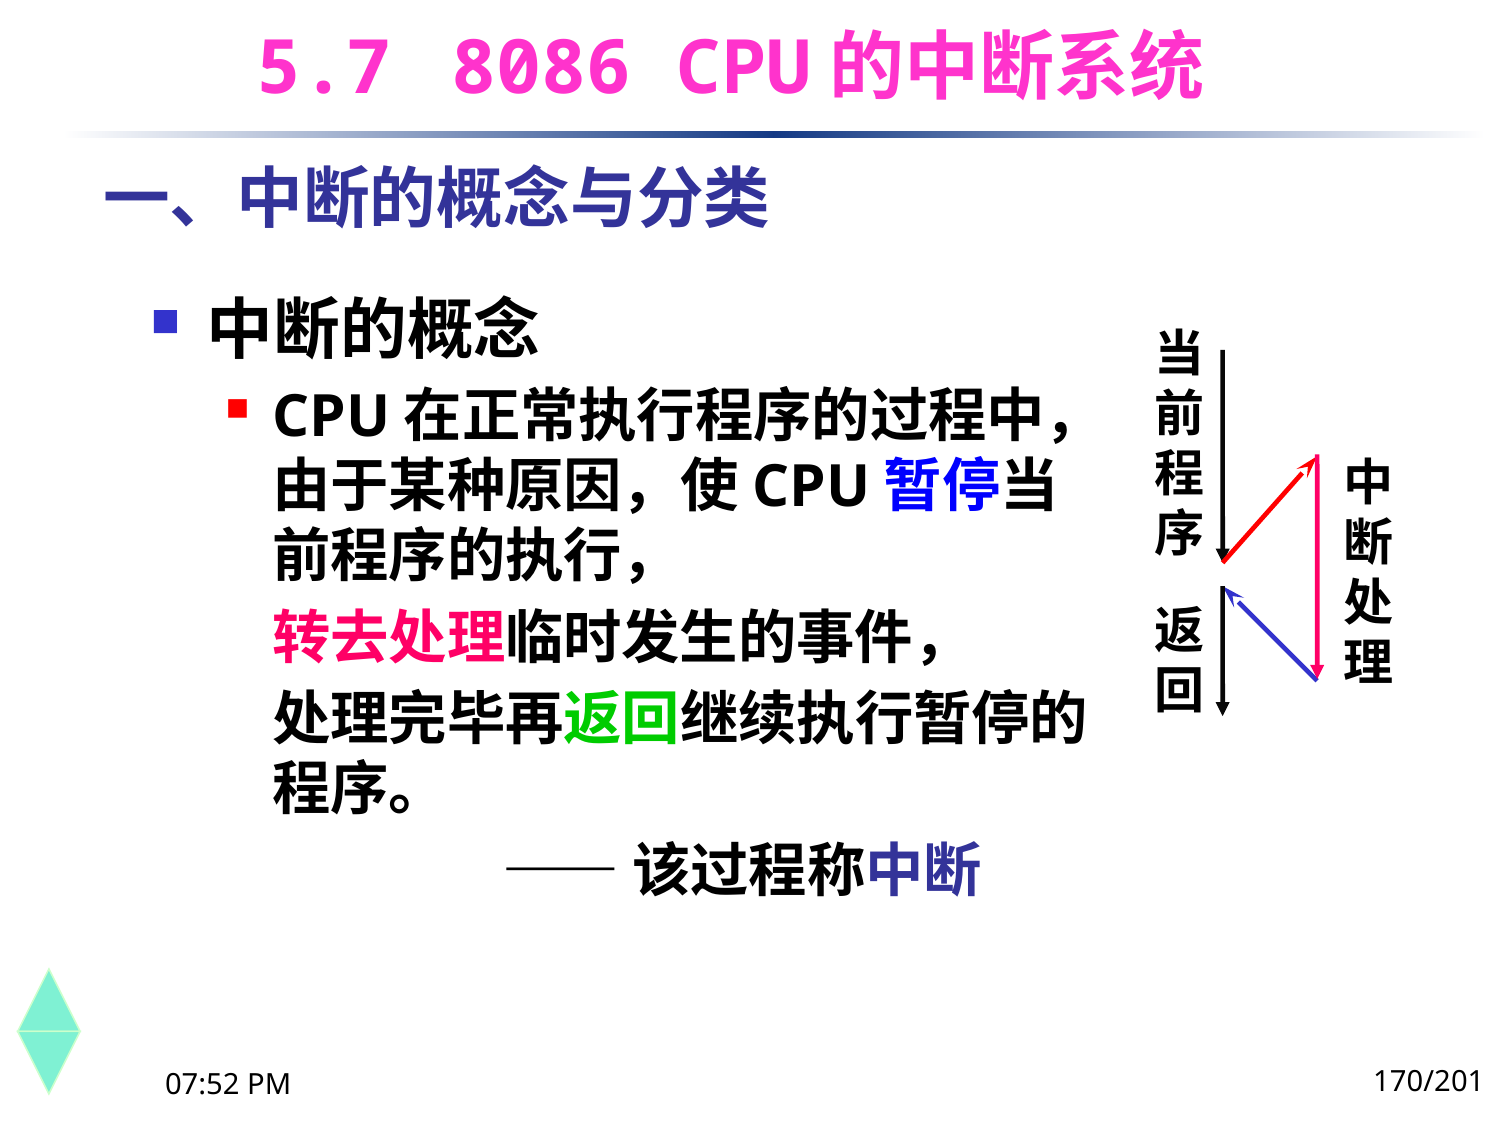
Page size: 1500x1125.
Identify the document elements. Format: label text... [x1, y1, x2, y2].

text_box [1225, 587, 1242, 606]
text_box 一、中断的概念与分类 [88, 148, 857, 244]
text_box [1316, 442, 1389, 698]
slide_number 下午8时26分 [149, 1037, 463, 1113]
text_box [1139, 585, 1223, 727]
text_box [1139, 314, 1223, 570]
text_box [1298, 460, 1311, 476]
list 中断的概念 CPU在正常执行程序的过程中，由于某种原因，使CPU暂停当前程序的执行， 转去处理临时发生的事件， 处理完毕再返回继续执行暂停的程序。 ——该过程称中断 [135, 278, 1108, 954]
slide_number 170/201 [1186, 1034, 1500, 1111]
text_box 5.7 8086 CPU的中断系统 [241, 18, 1258, 110]
